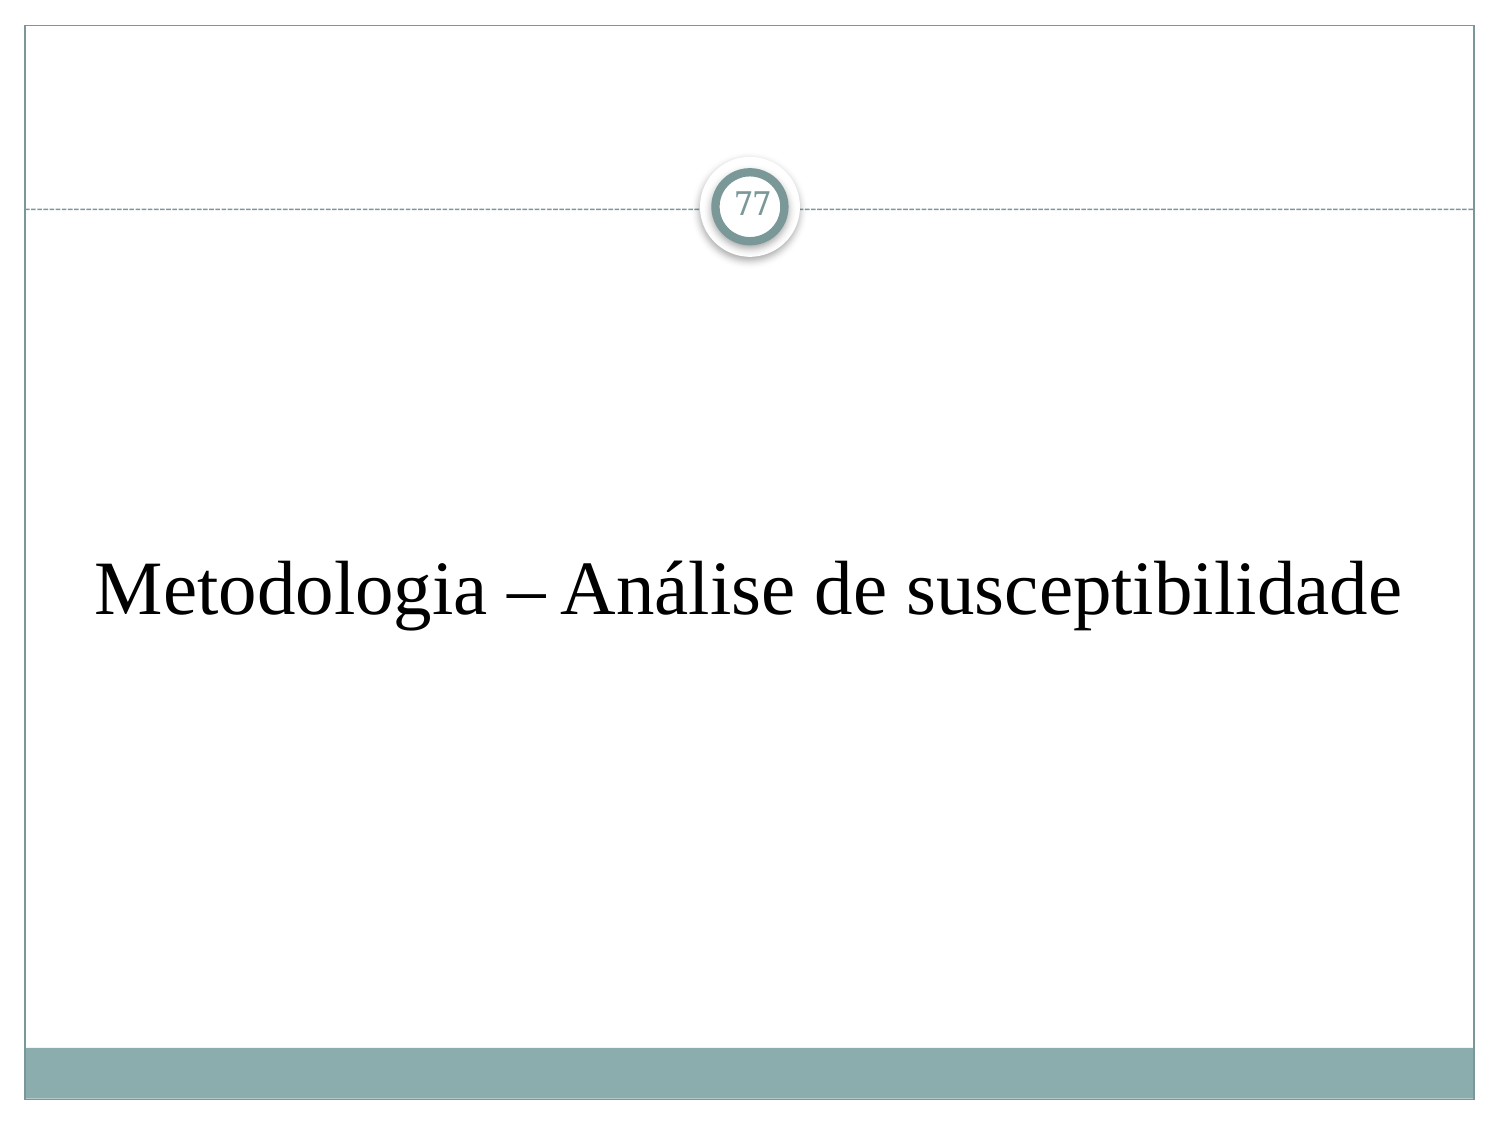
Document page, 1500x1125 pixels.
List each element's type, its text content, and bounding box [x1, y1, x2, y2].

slide_number 77 [715, 168, 791, 241]
title Metodologia – Análise de susceptibilidade [75, 450, 1425, 638]
